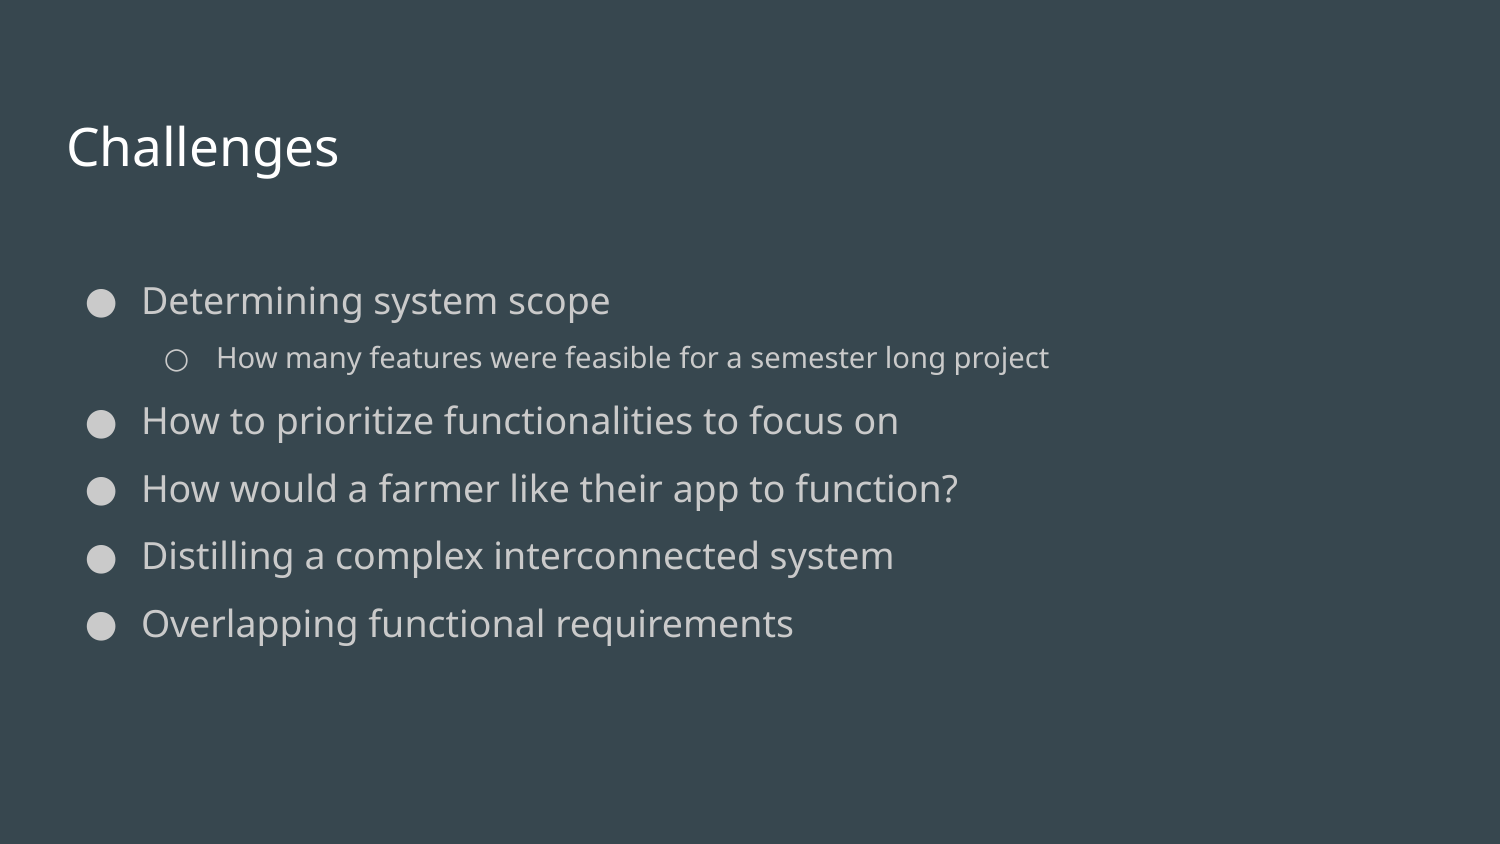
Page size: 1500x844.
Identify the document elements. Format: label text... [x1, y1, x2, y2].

list Determining system scope How many features were feasible for a semester long project How to prioritize functionalities to focus on How would a farmer like their app to function? Distilling a complex interconnected system Overlapping functional requirements [51, 239, 1449, 717]
title Challenges [51, 98, 1449, 192]
